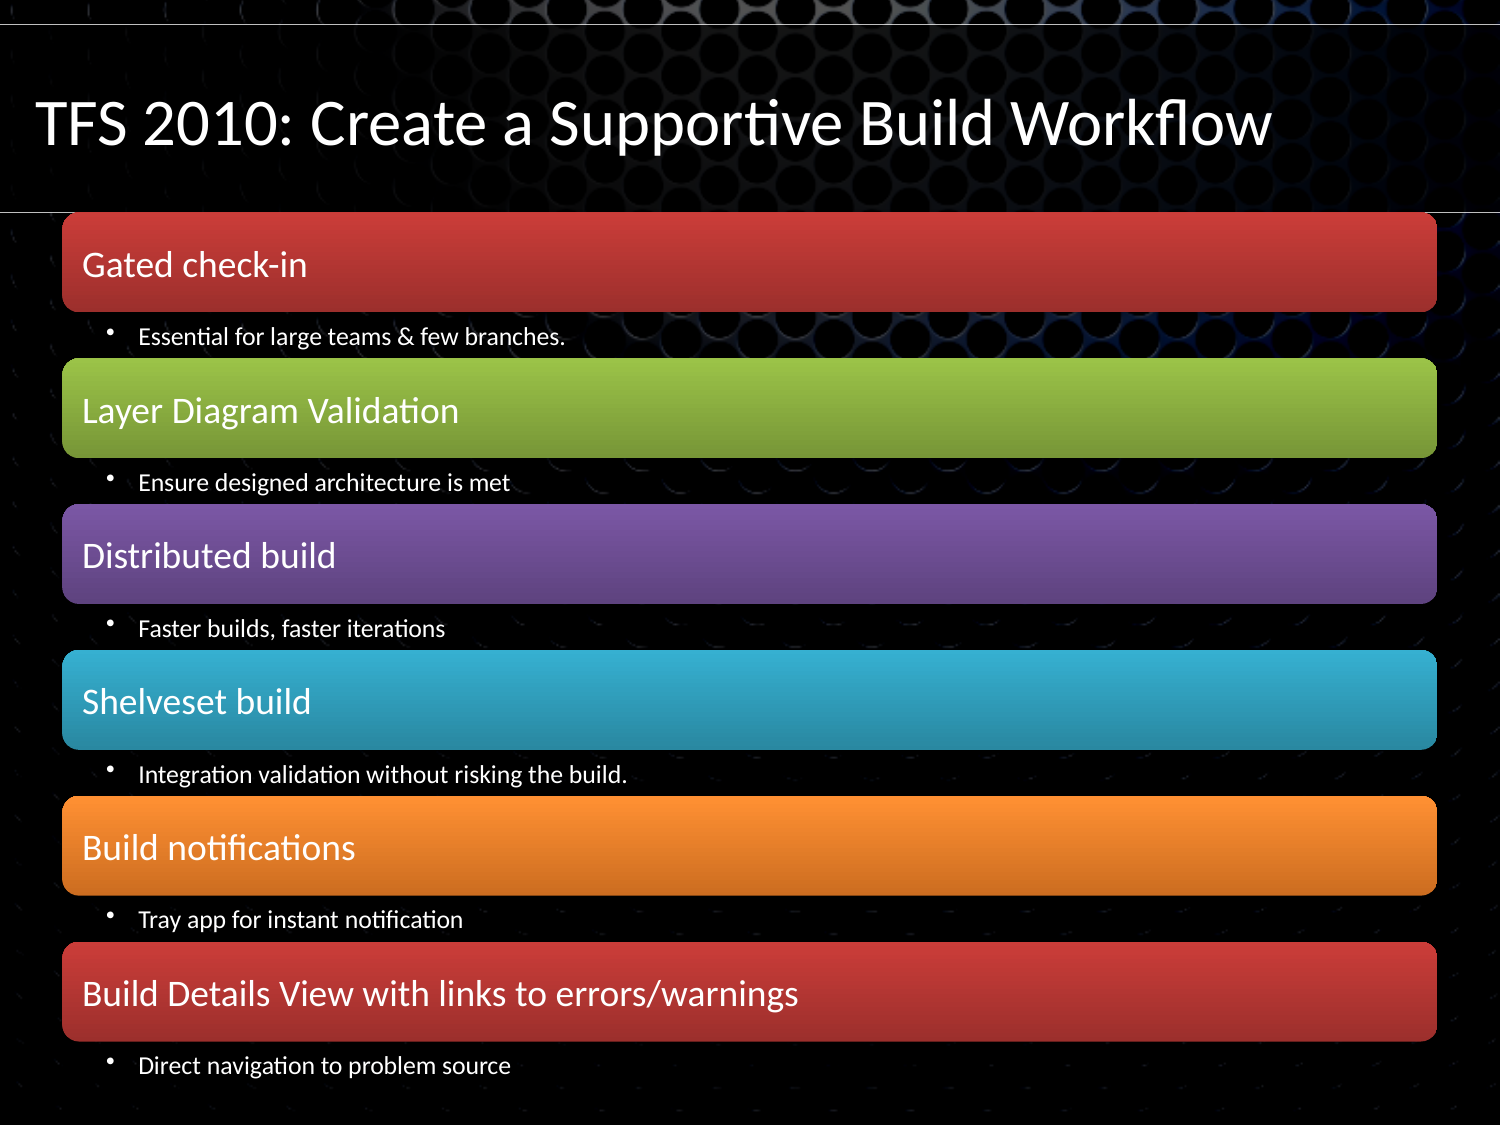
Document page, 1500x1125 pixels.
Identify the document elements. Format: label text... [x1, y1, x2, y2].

title TFS 2010: Create a Supportive Build Workflow [0, 24, 1500, 213]
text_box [62, 212, 1438, 1088]
